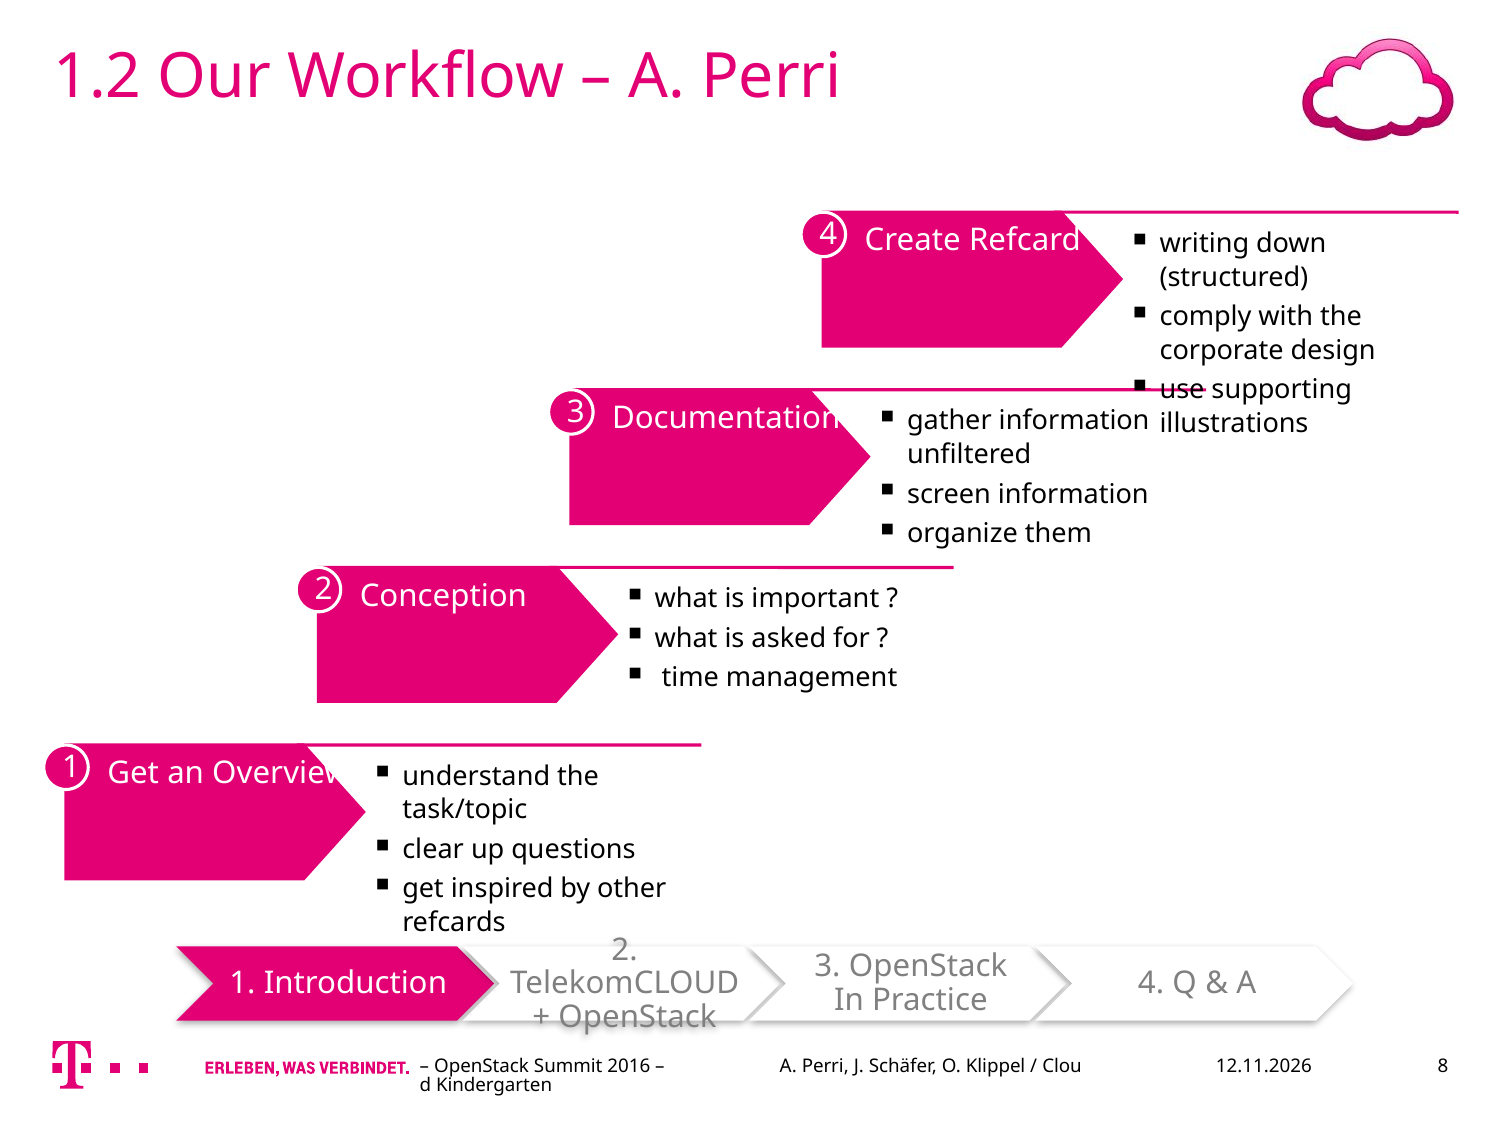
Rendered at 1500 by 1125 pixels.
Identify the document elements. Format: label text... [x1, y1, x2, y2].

title 1.2 Our Workflow – A. Perri [53, 43, 1278, 113]
slide_number 8 [1412, 1054, 1449, 1078]
footer – OpenStack Summit 2016 – A. Perri, J. Schäfer, O. Klippel / Cloud Kindergarten [419, 1054, 1093, 1078]
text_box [175, 946, 1354, 1021]
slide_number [1115, 1054, 1412, 1078]
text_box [800, 211, 1459, 347]
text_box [548, 389, 1207, 524]
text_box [295, 567, 955, 702]
picture [1283, 27, 1466, 160]
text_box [43, 744, 702, 880]
